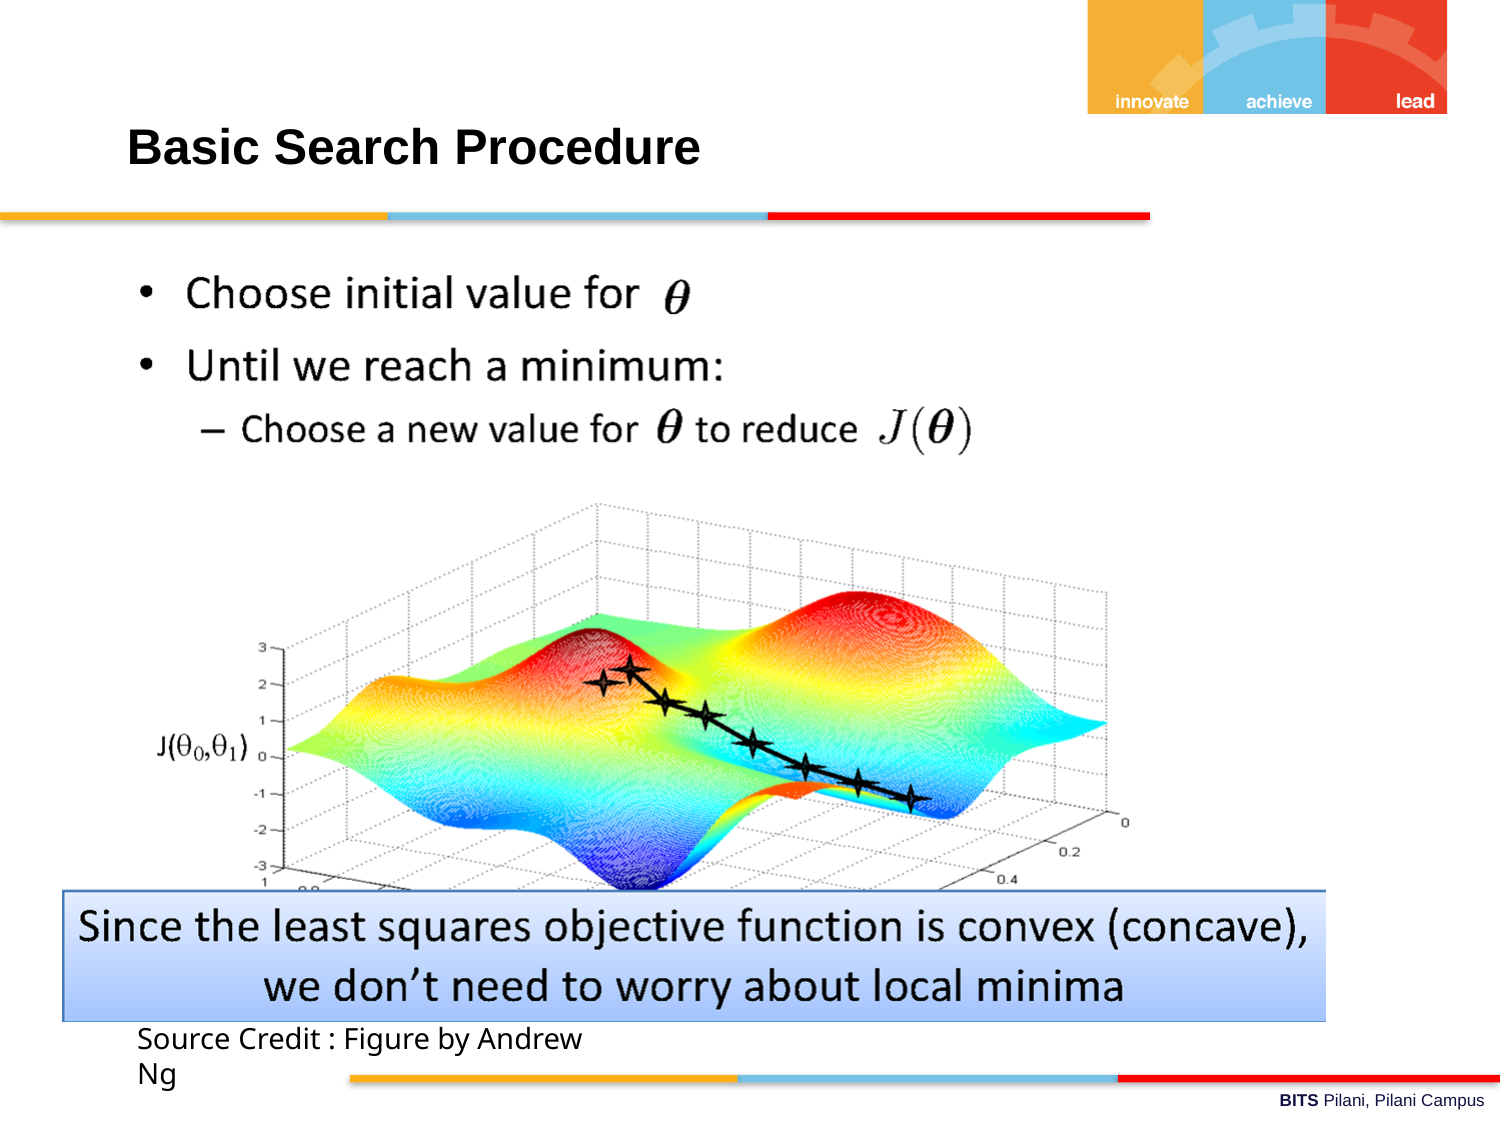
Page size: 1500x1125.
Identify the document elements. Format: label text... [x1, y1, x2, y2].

text_box Basic Search Procedure [125, 112, 1138, 175]
picture [1087, 0, 1448, 114]
picture [62, 274, 1326, 1023]
text_box Source Credit : Figure by Andrew Ng [122, 1032, 638, 1098]
